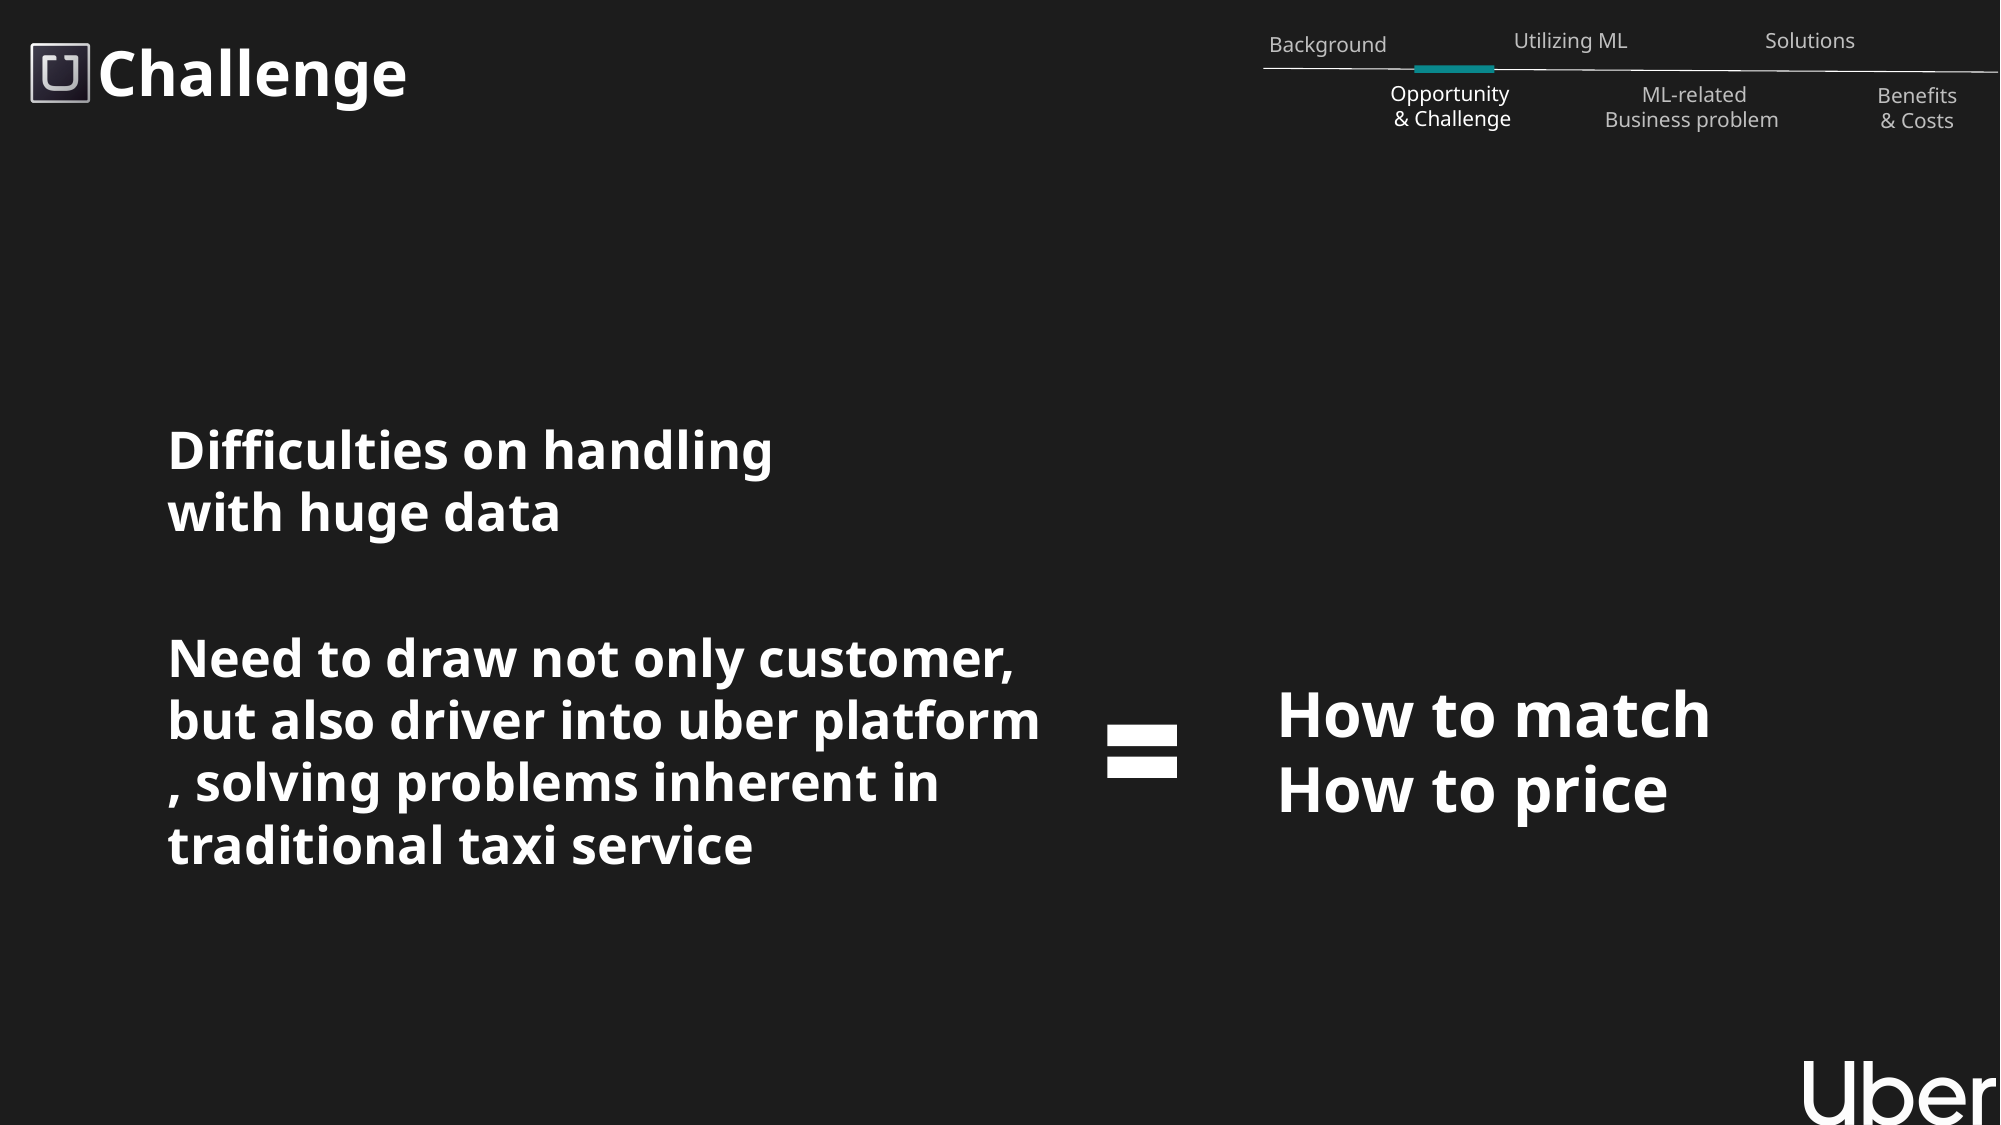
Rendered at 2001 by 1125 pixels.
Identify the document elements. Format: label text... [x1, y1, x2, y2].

picture [1804, 1061, 1996, 1125]
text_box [1252, 20, 1999, 140]
text_box [1106, 756, 1178, 779]
picture [0, 31, 153, 139]
text_box [1106, 724, 1178, 747]
text_box Difficulties on handling with huge data [152, 409, 1284, 550]
text_box Challenge [82, 27, 424, 117]
text_box How to match How to price [1261, 667, 2000, 833]
text_box Need to draw not only customer, but also driver into uber platform , solving problems inherent in traditional taxi service [152, 617, 1171, 883]
